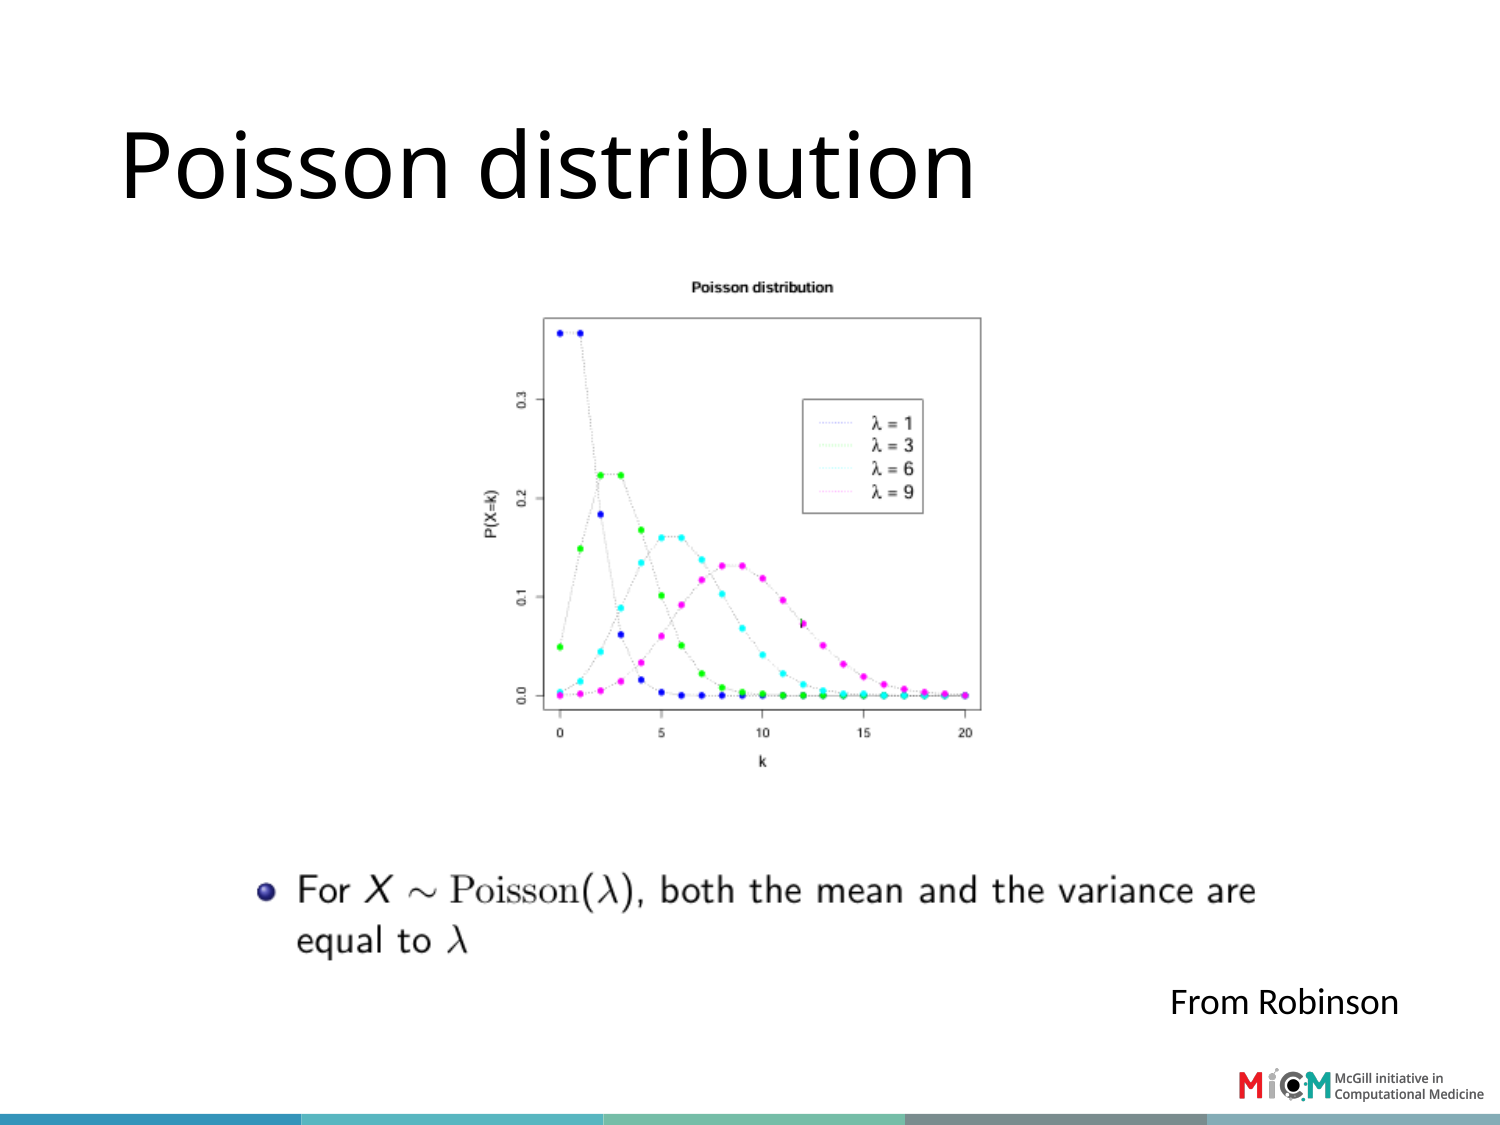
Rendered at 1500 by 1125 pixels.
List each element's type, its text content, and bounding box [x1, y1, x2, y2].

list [206, 210, 1294, 970]
title Poisson distribution [103, 59, 1397, 278]
picture [1211, 1051, 1500, 1122]
text_box From Robinson [1155, 969, 1431, 1030]
